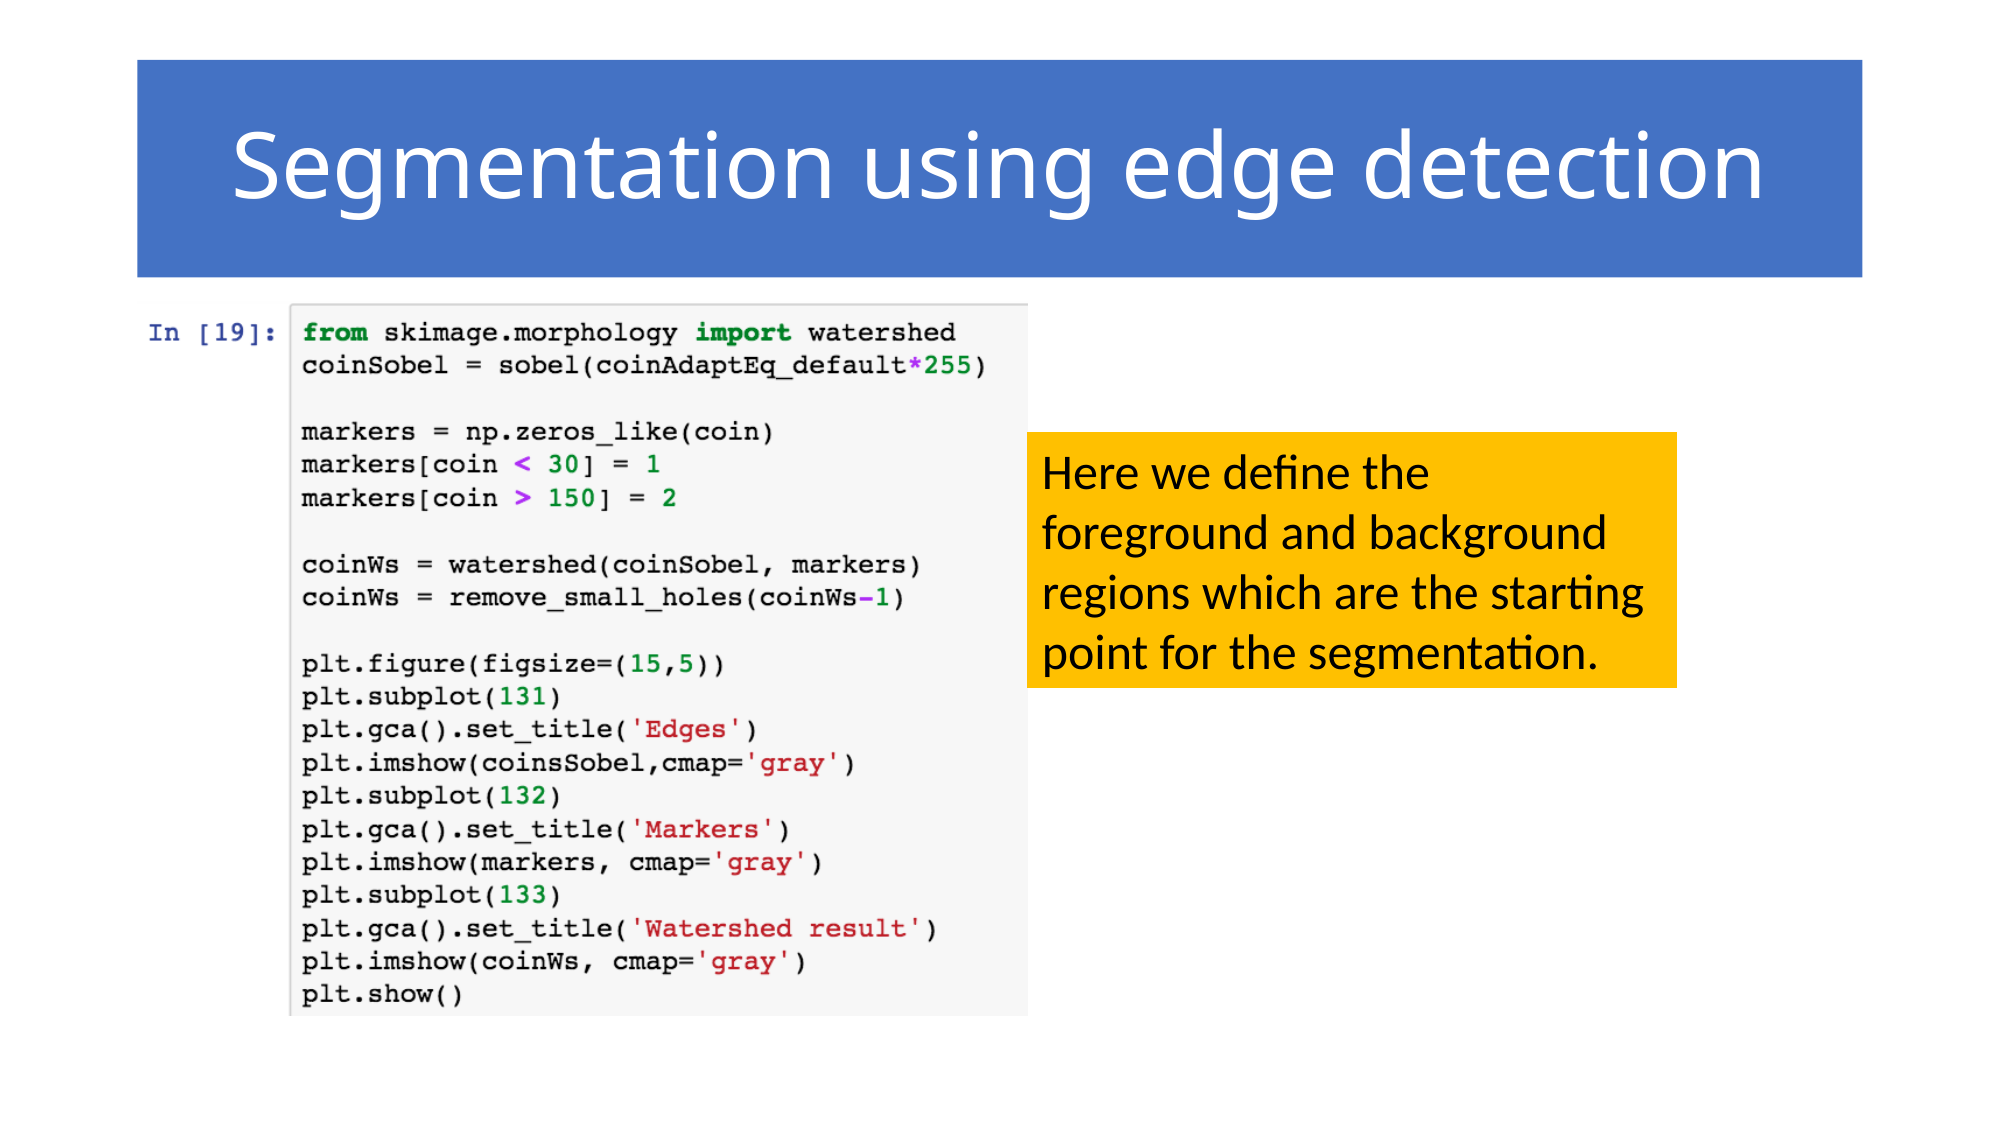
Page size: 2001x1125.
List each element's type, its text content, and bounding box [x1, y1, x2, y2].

title Segmentation using edge detection [137, 59, 1863, 278]
text_box Here we define the foreground and background regions which are the starting point for the segmentation. [1028, 432, 1677, 688]
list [137, 301, 1028, 1016]
